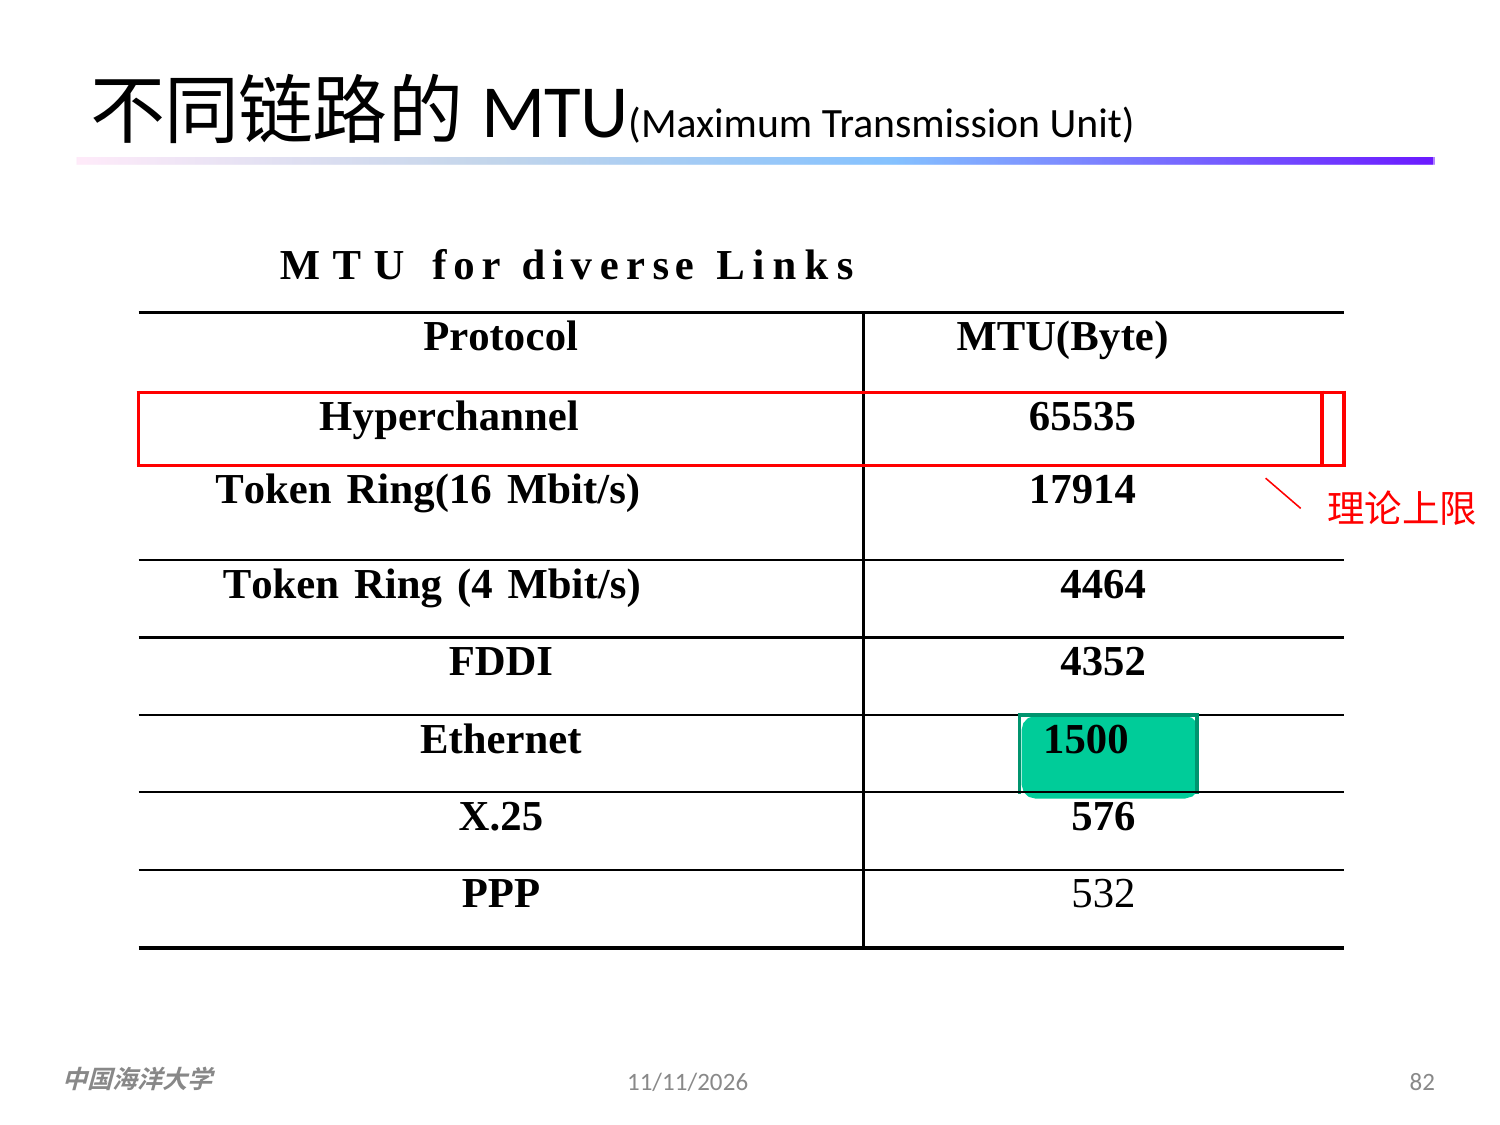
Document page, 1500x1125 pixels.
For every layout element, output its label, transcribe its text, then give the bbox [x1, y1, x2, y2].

table_cell Hyperchannel [140, 394, 862, 464]
table_cell 4352 [865, 639, 1344, 714]
table_cell 65535 [865, 394, 1320, 464]
table_cell 576 [865, 793, 1344, 869]
picture [1375, 156, 1435, 165]
table_cell [1324, 394, 1342, 464]
picture [76, 156, 87, 165]
table_cell [865, 716, 1018, 791]
table_header Protocol [139, 314, 862, 391]
table_cell PPP [139, 871, 862, 946]
table_cell Token Ring(16 Mbit/s) [139, 467, 862, 559]
table_cell 4464 [865, 561, 1344, 636]
table_cell X.25 [139, 793, 862, 869]
table_cell FDDI [139, 639, 862, 714]
table_header MTU(Byte) [865, 314, 1344, 391]
text_box 理论上限 [1344, 484, 1500, 530]
text_box 不同链路的MTU(Maximum Transmission Unit) [87, 62, 1375, 167]
table_cell [1199, 716, 1344, 791]
table_cell 17914 [865, 467, 1344, 559]
table_cell Ethernet [139, 716, 862, 791]
text_box MTU for diverse Links [278, 237, 865, 289]
table_cell 1500 [1021, 717, 1195, 791]
table_cell 532 [865, 871, 1344, 946]
table_cell Token Ring (4 Mbit/s) [139, 561, 862, 636]
